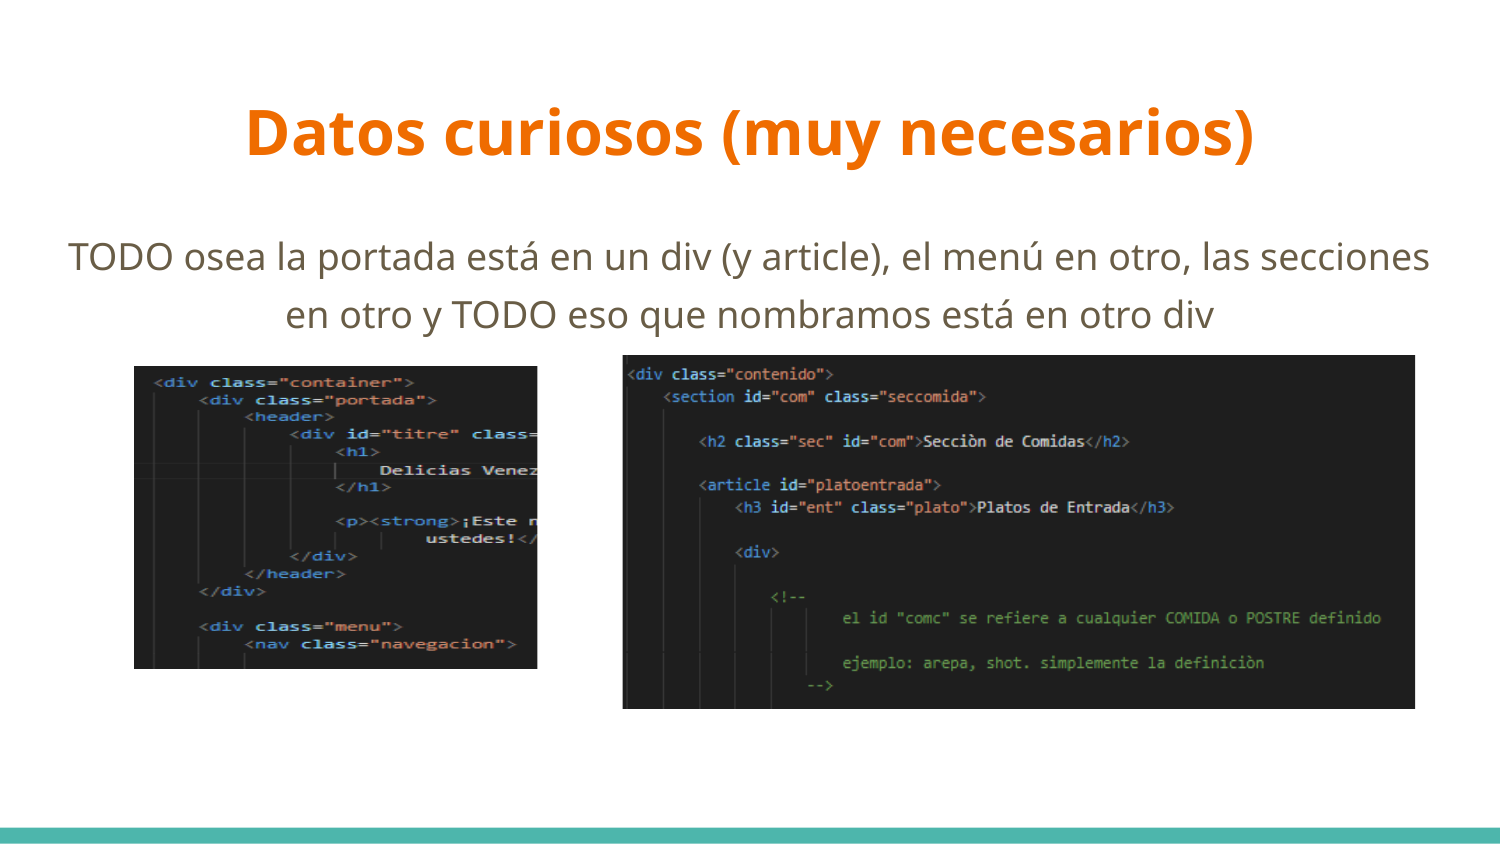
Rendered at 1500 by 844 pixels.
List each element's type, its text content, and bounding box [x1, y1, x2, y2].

title Datos curiosos (muy necesarios) [51, 72, 1449, 189]
list TODO osea la portada está en un div (y article), el menú en otro, las secciones en otro y TODO eso que nombramos está en otro div [51, 207, 1449, 750]
picture [622, 355, 1416, 709]
picture [133, 366, 538, 670]
